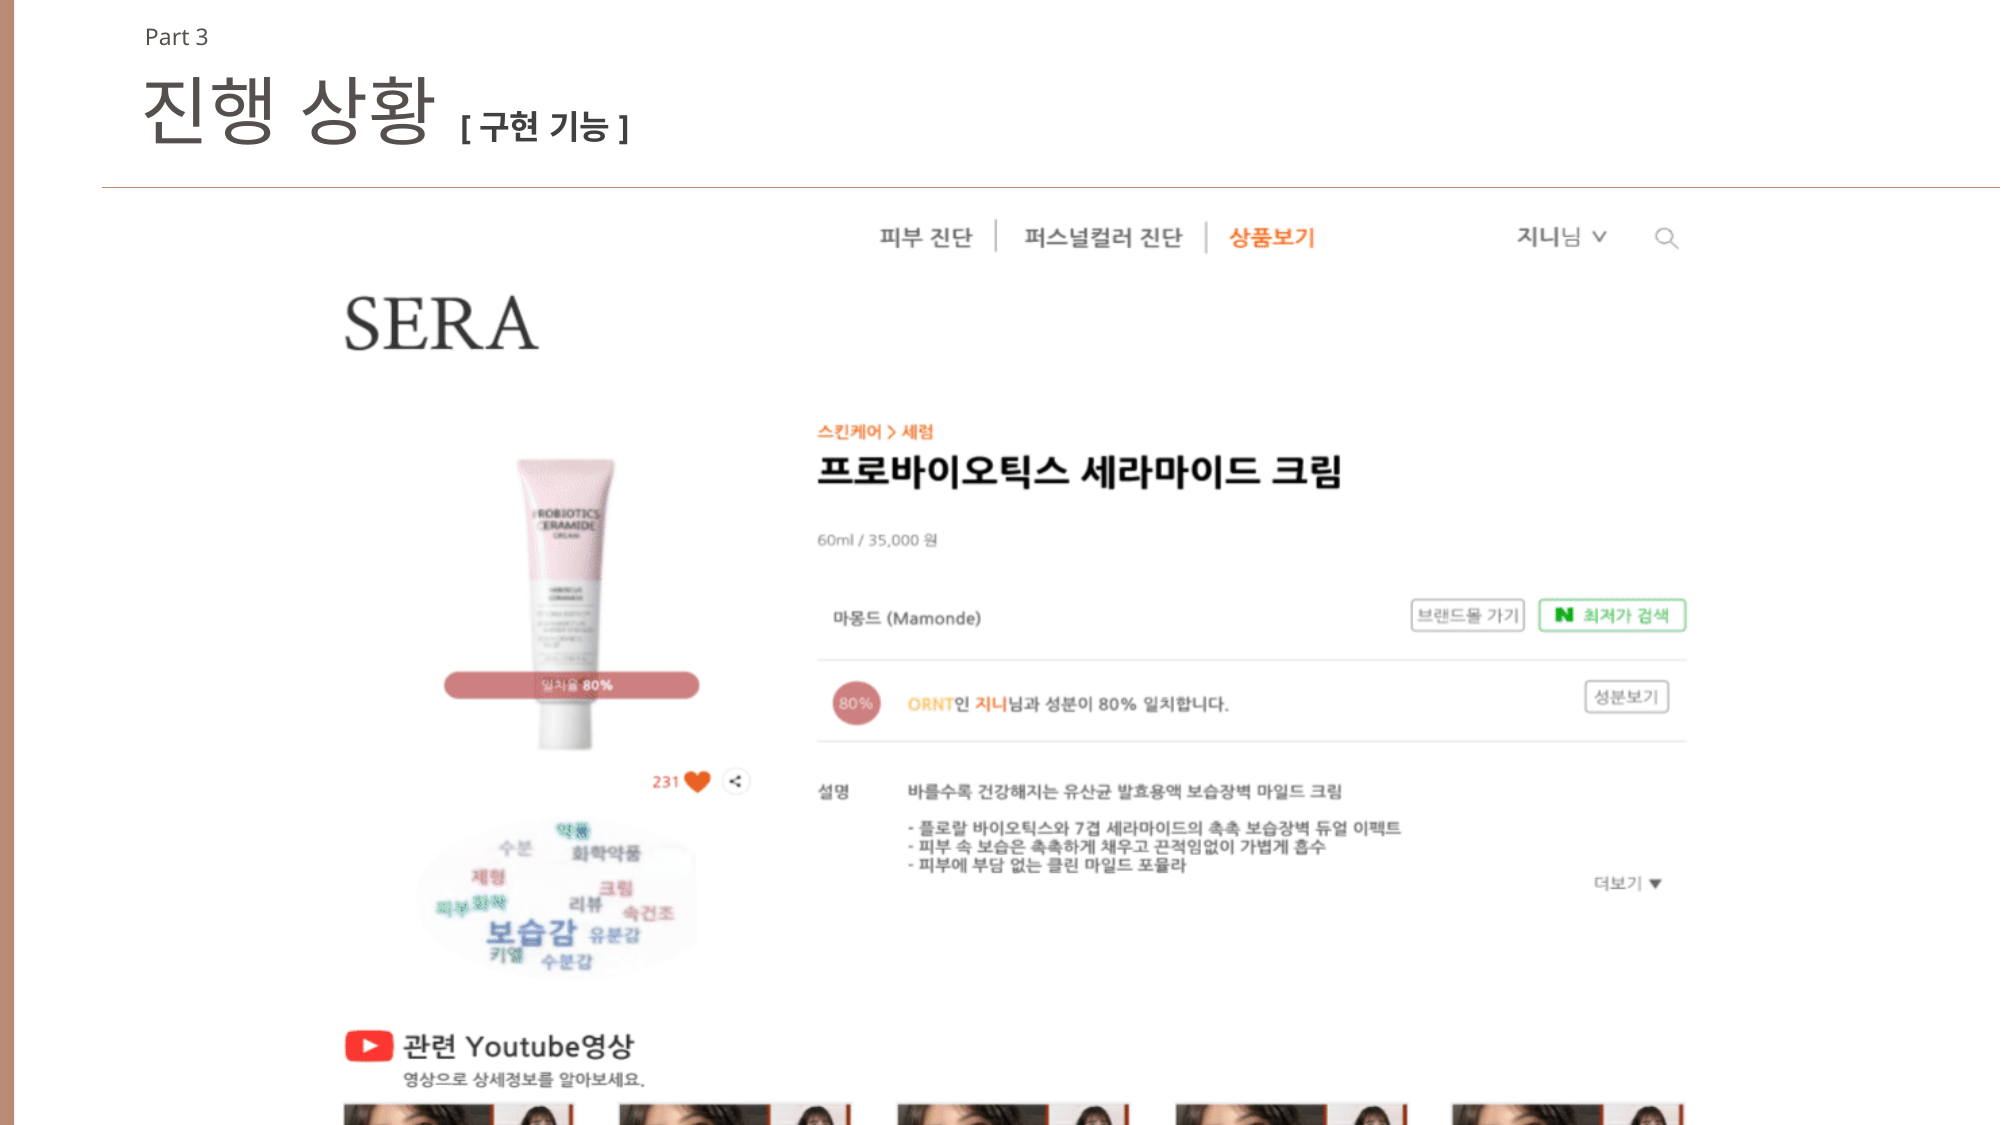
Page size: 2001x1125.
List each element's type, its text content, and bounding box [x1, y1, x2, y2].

picture [14, 194, 1933, 1125]
text_box 진행 상황 [125, 57, 453, 163]
text_box [0, 0, 15, 1125]
text_box Part 3 [130, 15, 224, 58]
text_box [구현 기능] [445, 105, 853, 140]
